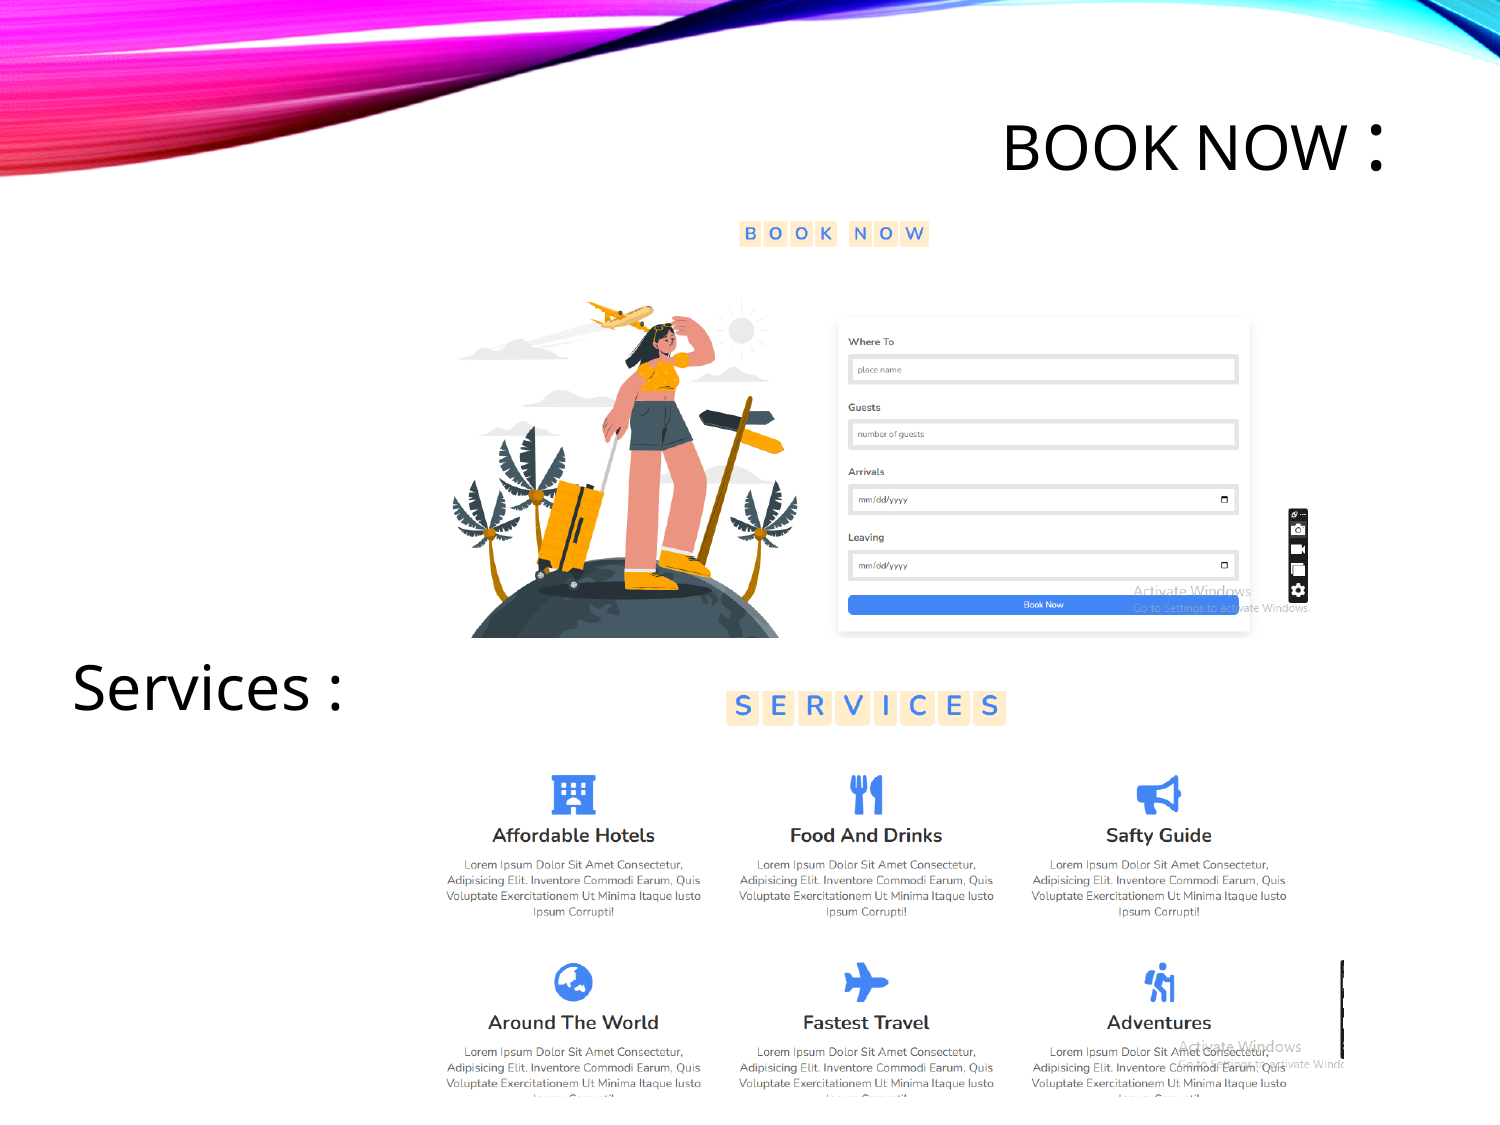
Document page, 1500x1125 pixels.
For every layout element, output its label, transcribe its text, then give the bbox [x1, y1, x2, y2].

text_box Services : [57, 640, 415, 730]
picture [0, 0, 1500, 178]
title Book now : [356, 70, 1403, 216]
picture [414, 690, 1344, 1098]
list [331, 215, 1317, 639]
